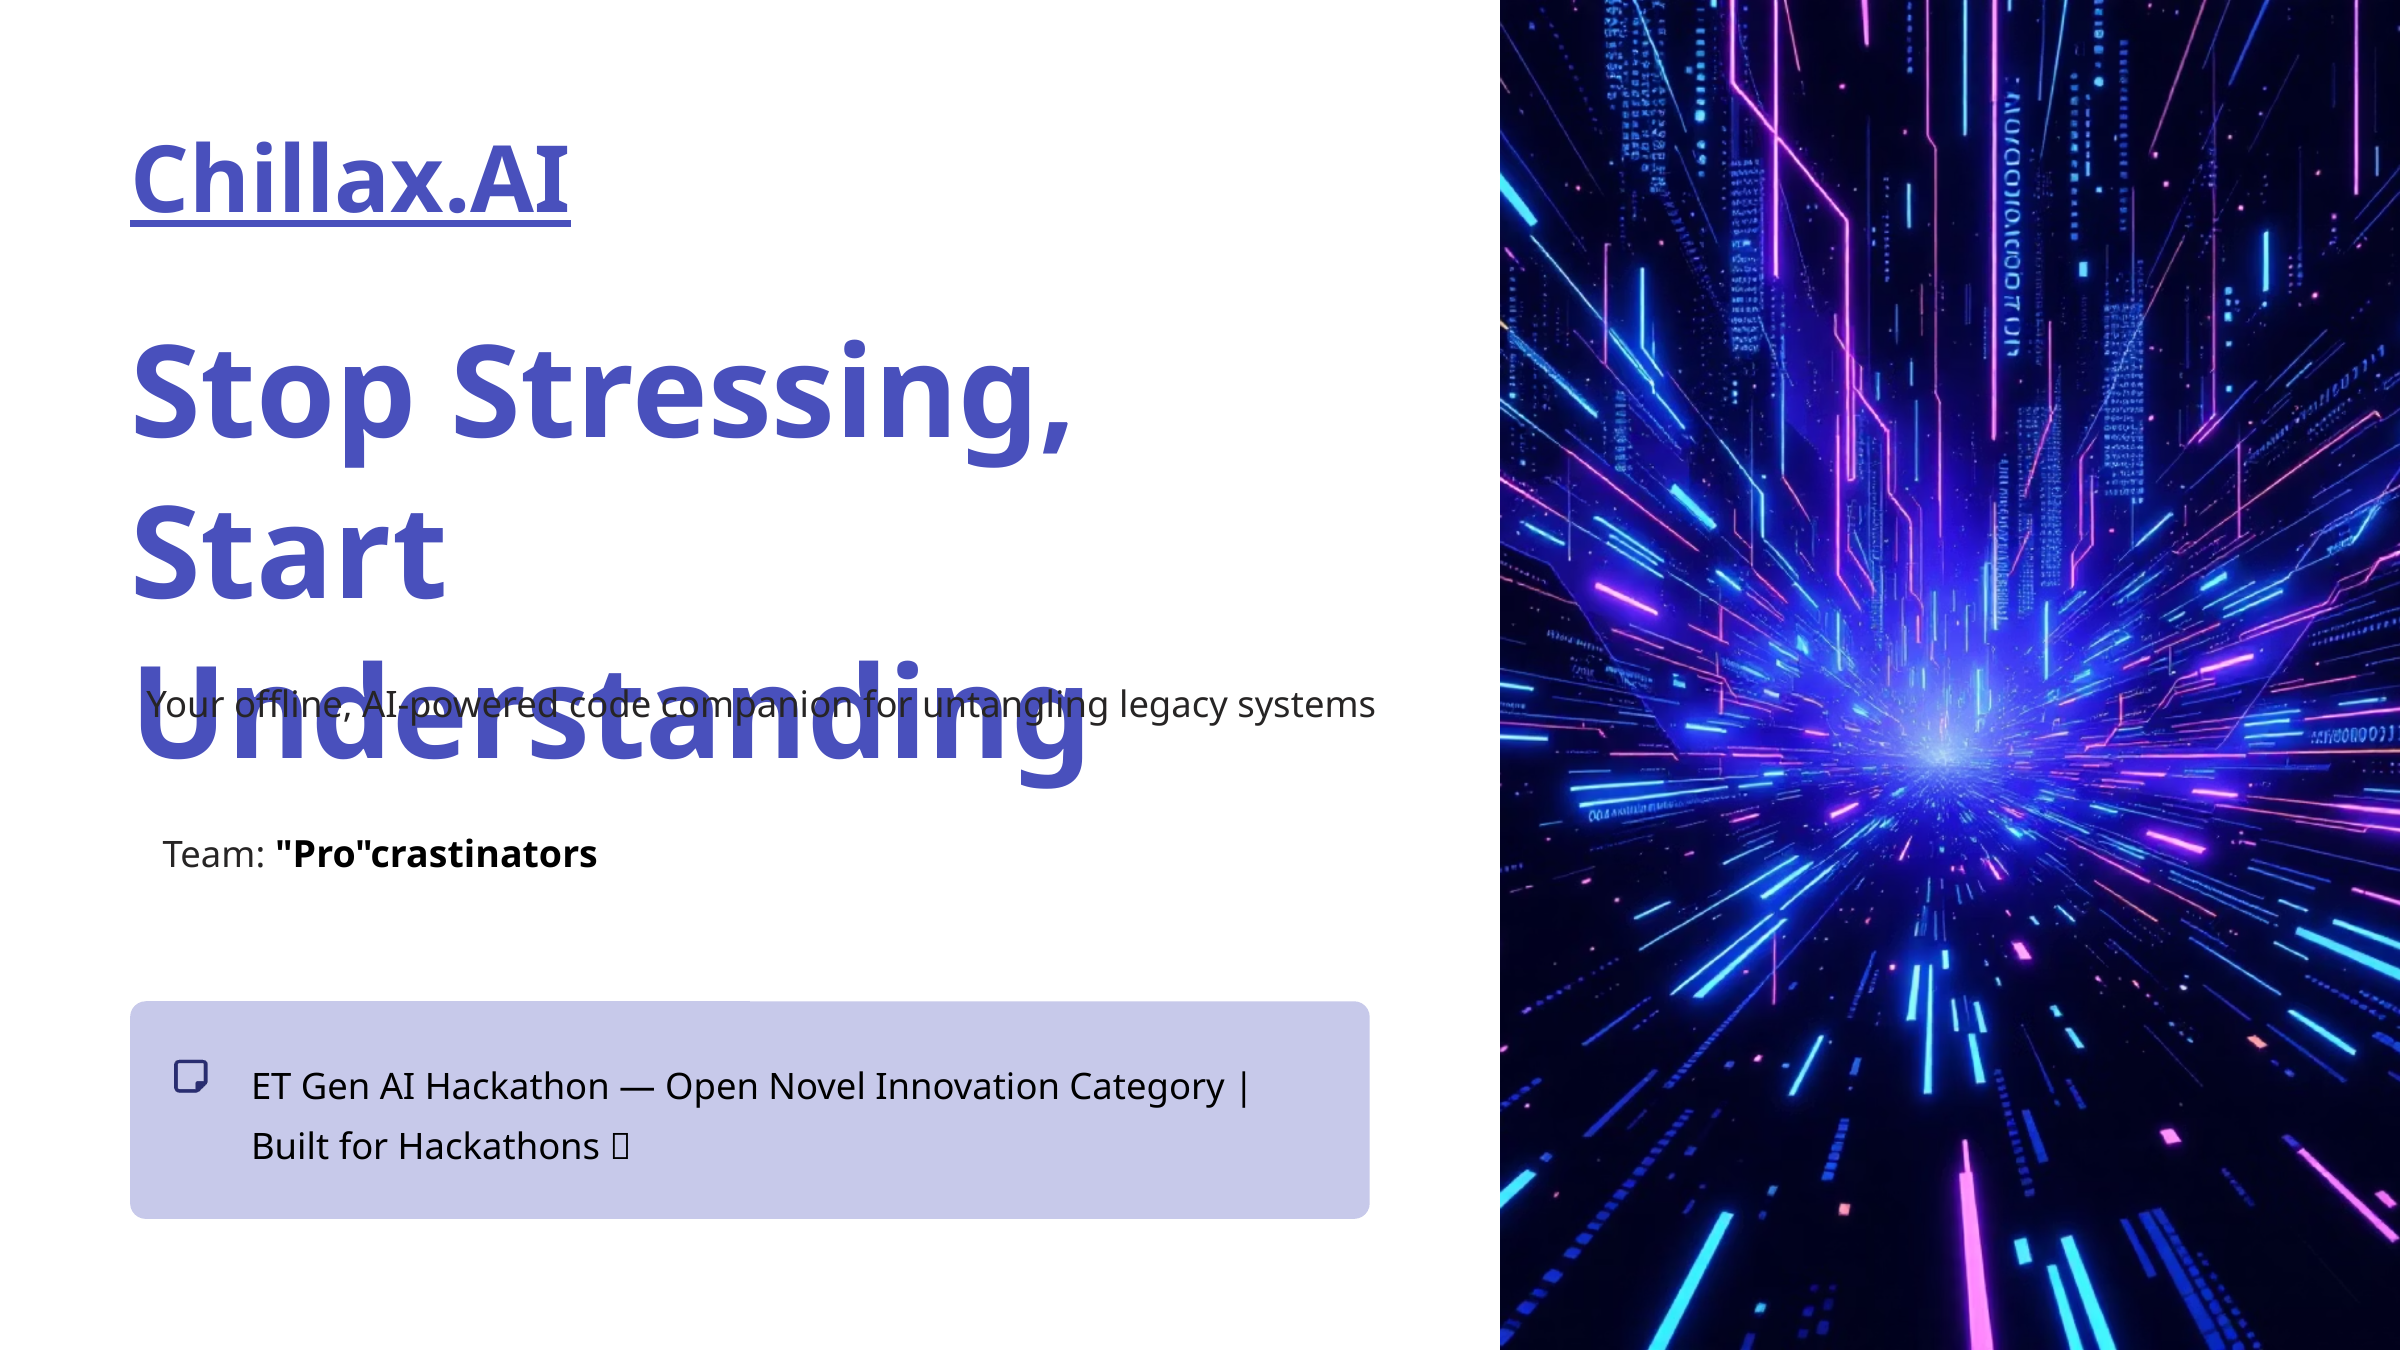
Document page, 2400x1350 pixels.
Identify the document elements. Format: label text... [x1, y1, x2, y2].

text_box Your offline, AI-powered code companion for untangling legacy systems [146, 665, 1386, 785]
text_box [130, 1001, 1370, 1219]
picture [1499, 0, 2400, 1350]
text_box ET Gen AI Hackathon — Open Novel Innovation Category | Built for Hackathons 🚀 [251, 1047, 1333, 1167]
text_box Team: "Pro"crastinators [162, 815, 1403, 935]
picture [167, 1057, 214, 1095]
text_box Stop Stressing, Start Understanding [130, 303, 1370, 785]
text_box Chillax.AI [130, 131, 1061, 248]
